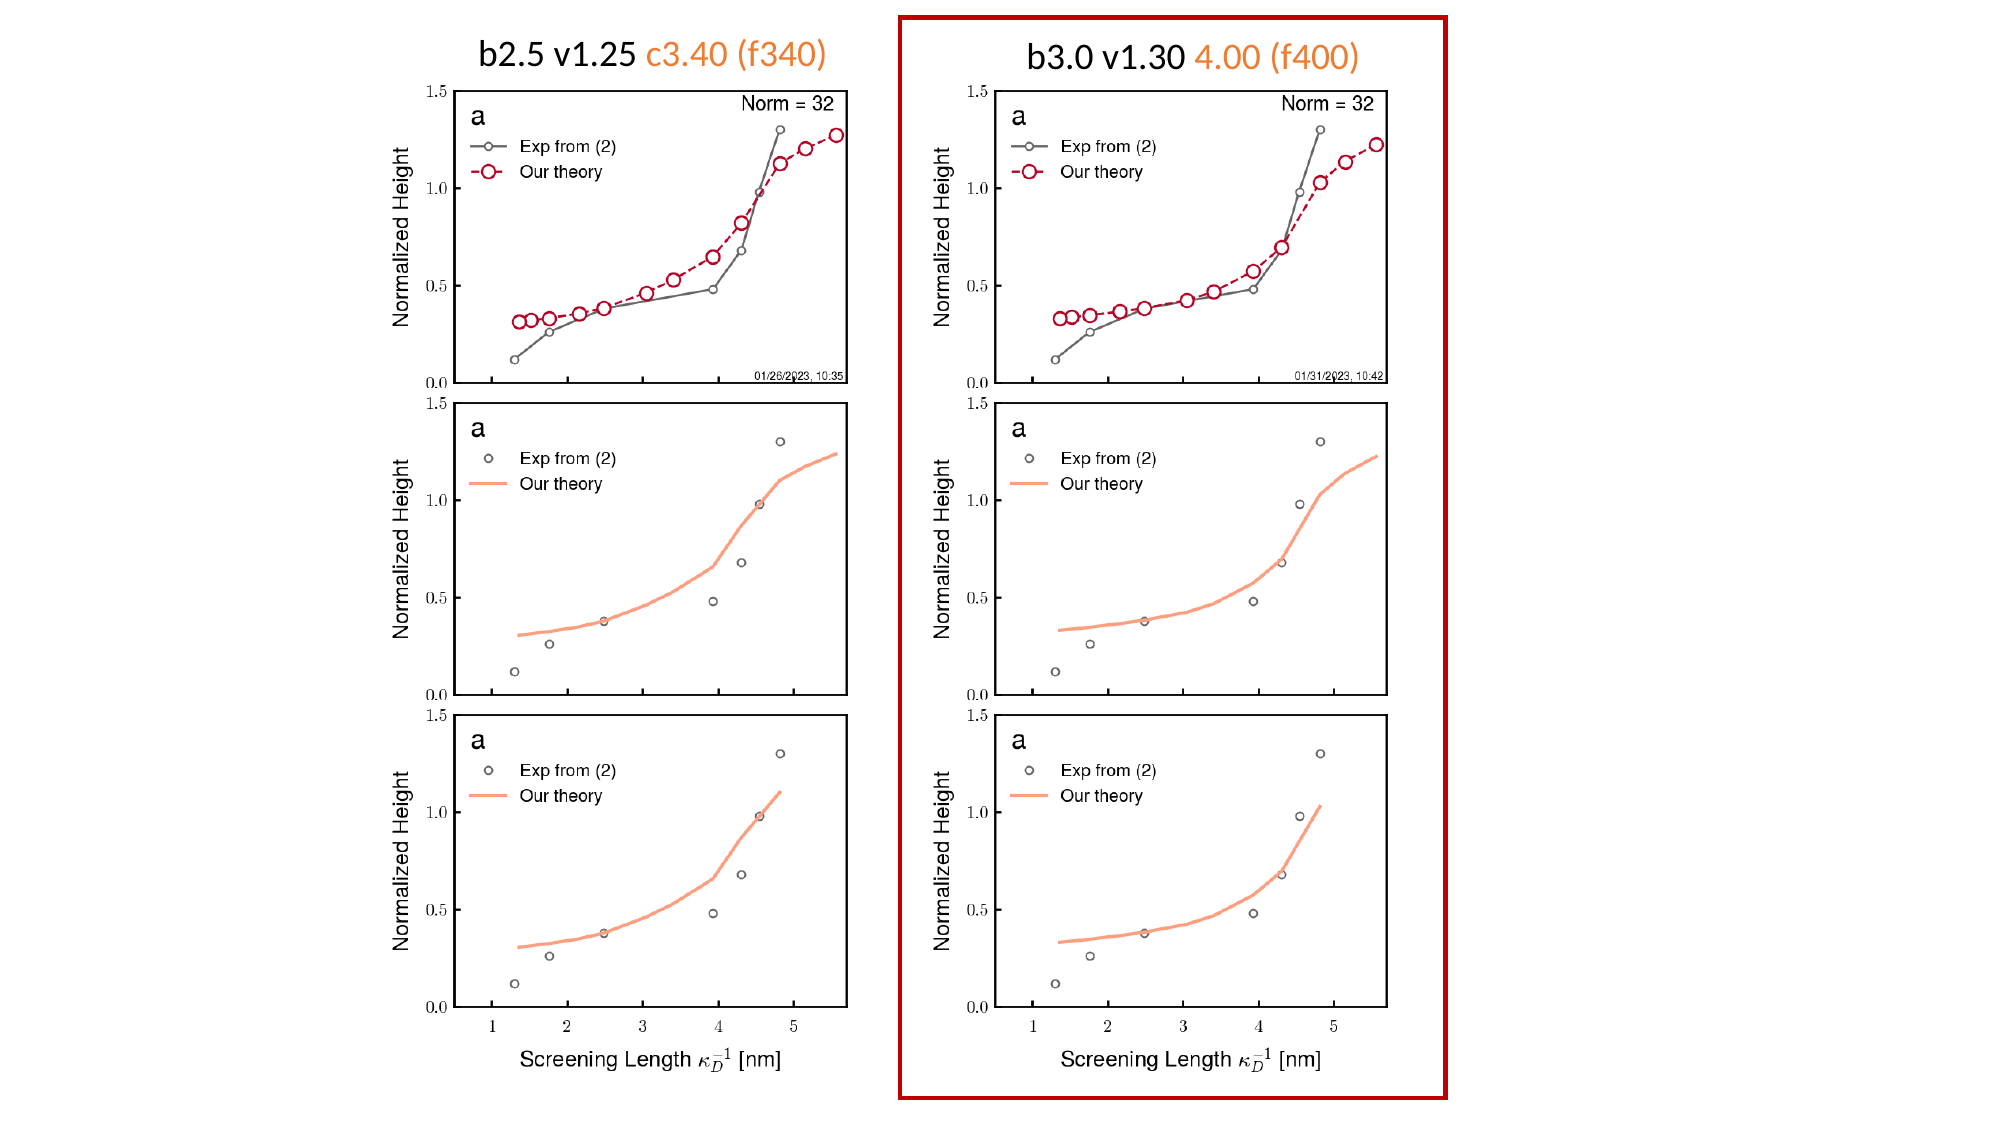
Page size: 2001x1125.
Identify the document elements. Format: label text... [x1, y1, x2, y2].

text_box b2.5 v1.25 c3.40 (f340) [453, 22, 853, 76]
text_box [899, 16, 1446, 1099]
picture [385, 76, 853, 1082]
picture [926, 76, 1393, 1082]
